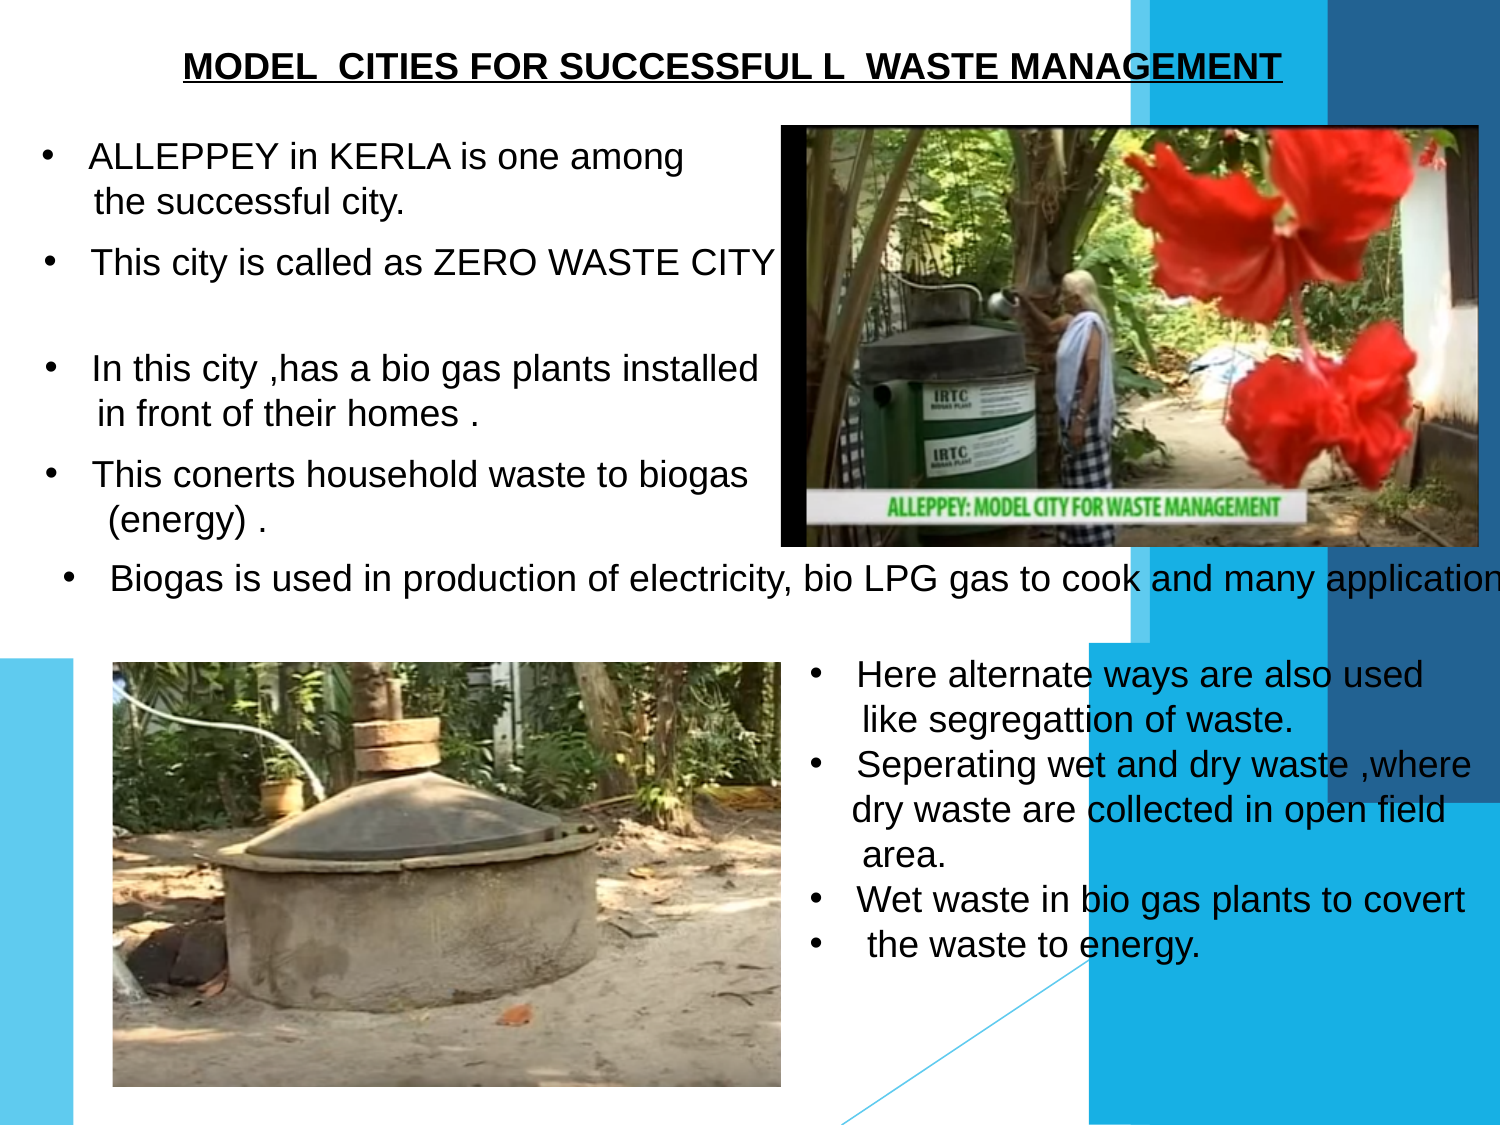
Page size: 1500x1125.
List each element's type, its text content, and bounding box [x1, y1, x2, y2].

text_box In this city ,has a bio gas plants installed in front of their homes . [29, 336, 775, 442]
text_box This conerts household waste to biogas (energy) . [29, 443, 764, 548]
picture [112, 662, 782, 1087]
text_box Biogas is used in production of electricity, bio LPG gas to cook and many application. [47, 546, 1500, 606]
text_box ALLEPPEY in KERLA is one among the successful city. [26, 124, 700, 230]
picture [780, 124, 1479, 547]
text_box Here alternate ways are also used like segregattion of waste. Seperating wet and dry waste ,where dry waste are collected in open field area. Wet waste in bio gas plants to covert the waste to energy. [794, 642, 1488, 1018]
text_box This city is called as ZERO WASTE CITY . [28, 230, 775, 291]
text_box MODEL CITIES FOR SUCCESSFUL L WASTE MANAGEMENT [167, 34, 1299, 95]
